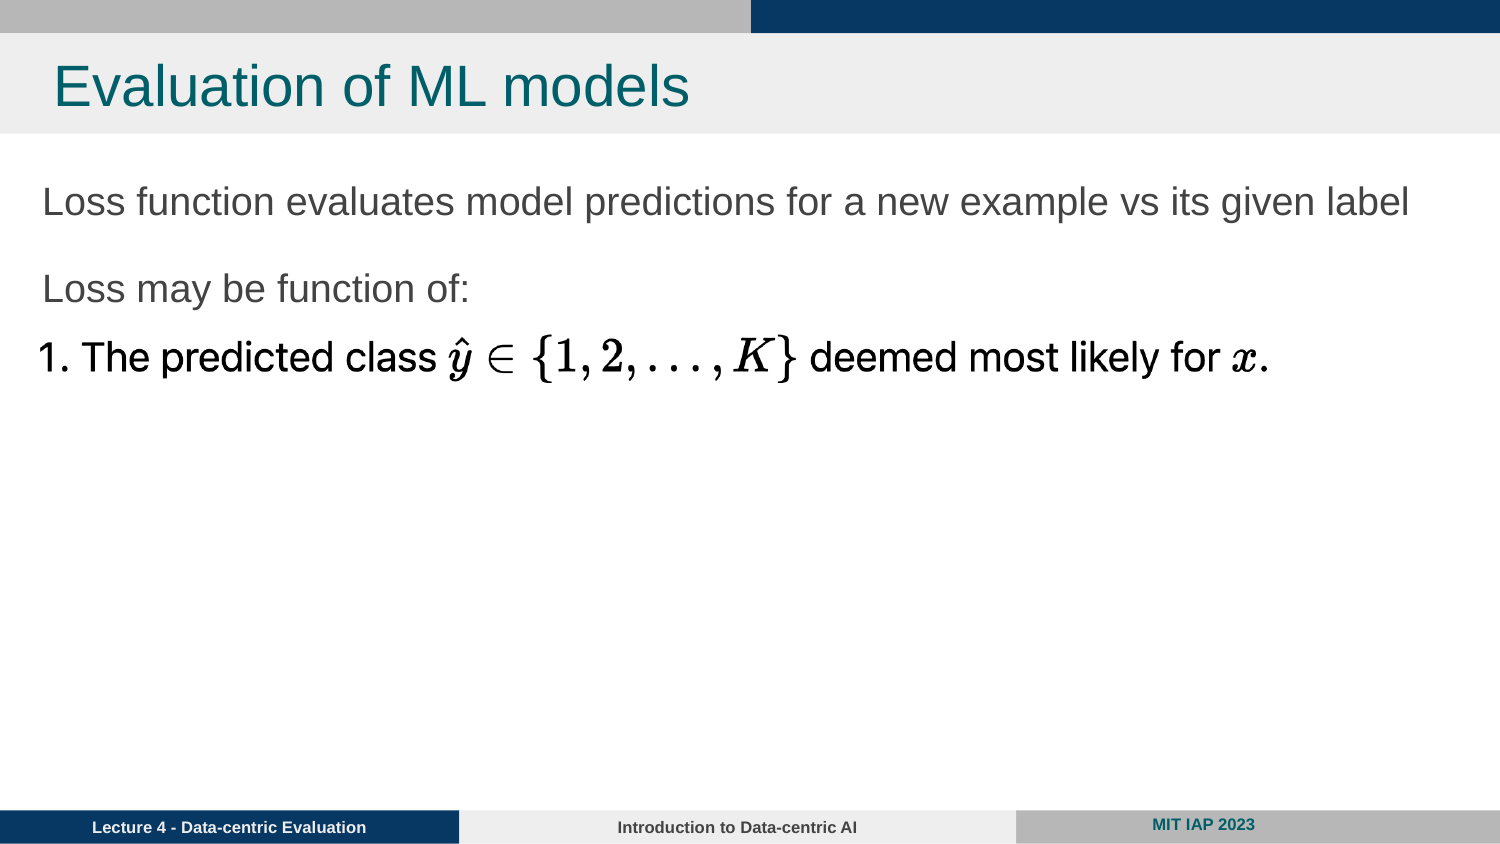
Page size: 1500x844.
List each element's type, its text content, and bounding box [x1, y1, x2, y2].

list Loss function evaluates model predictions for a new example vs its given label Loss may be function of: [26, 153, 1477, 649]
picture [24, 324, 1271, 383]
title Evaluation of ML models [38, 33, 1437, 134]
